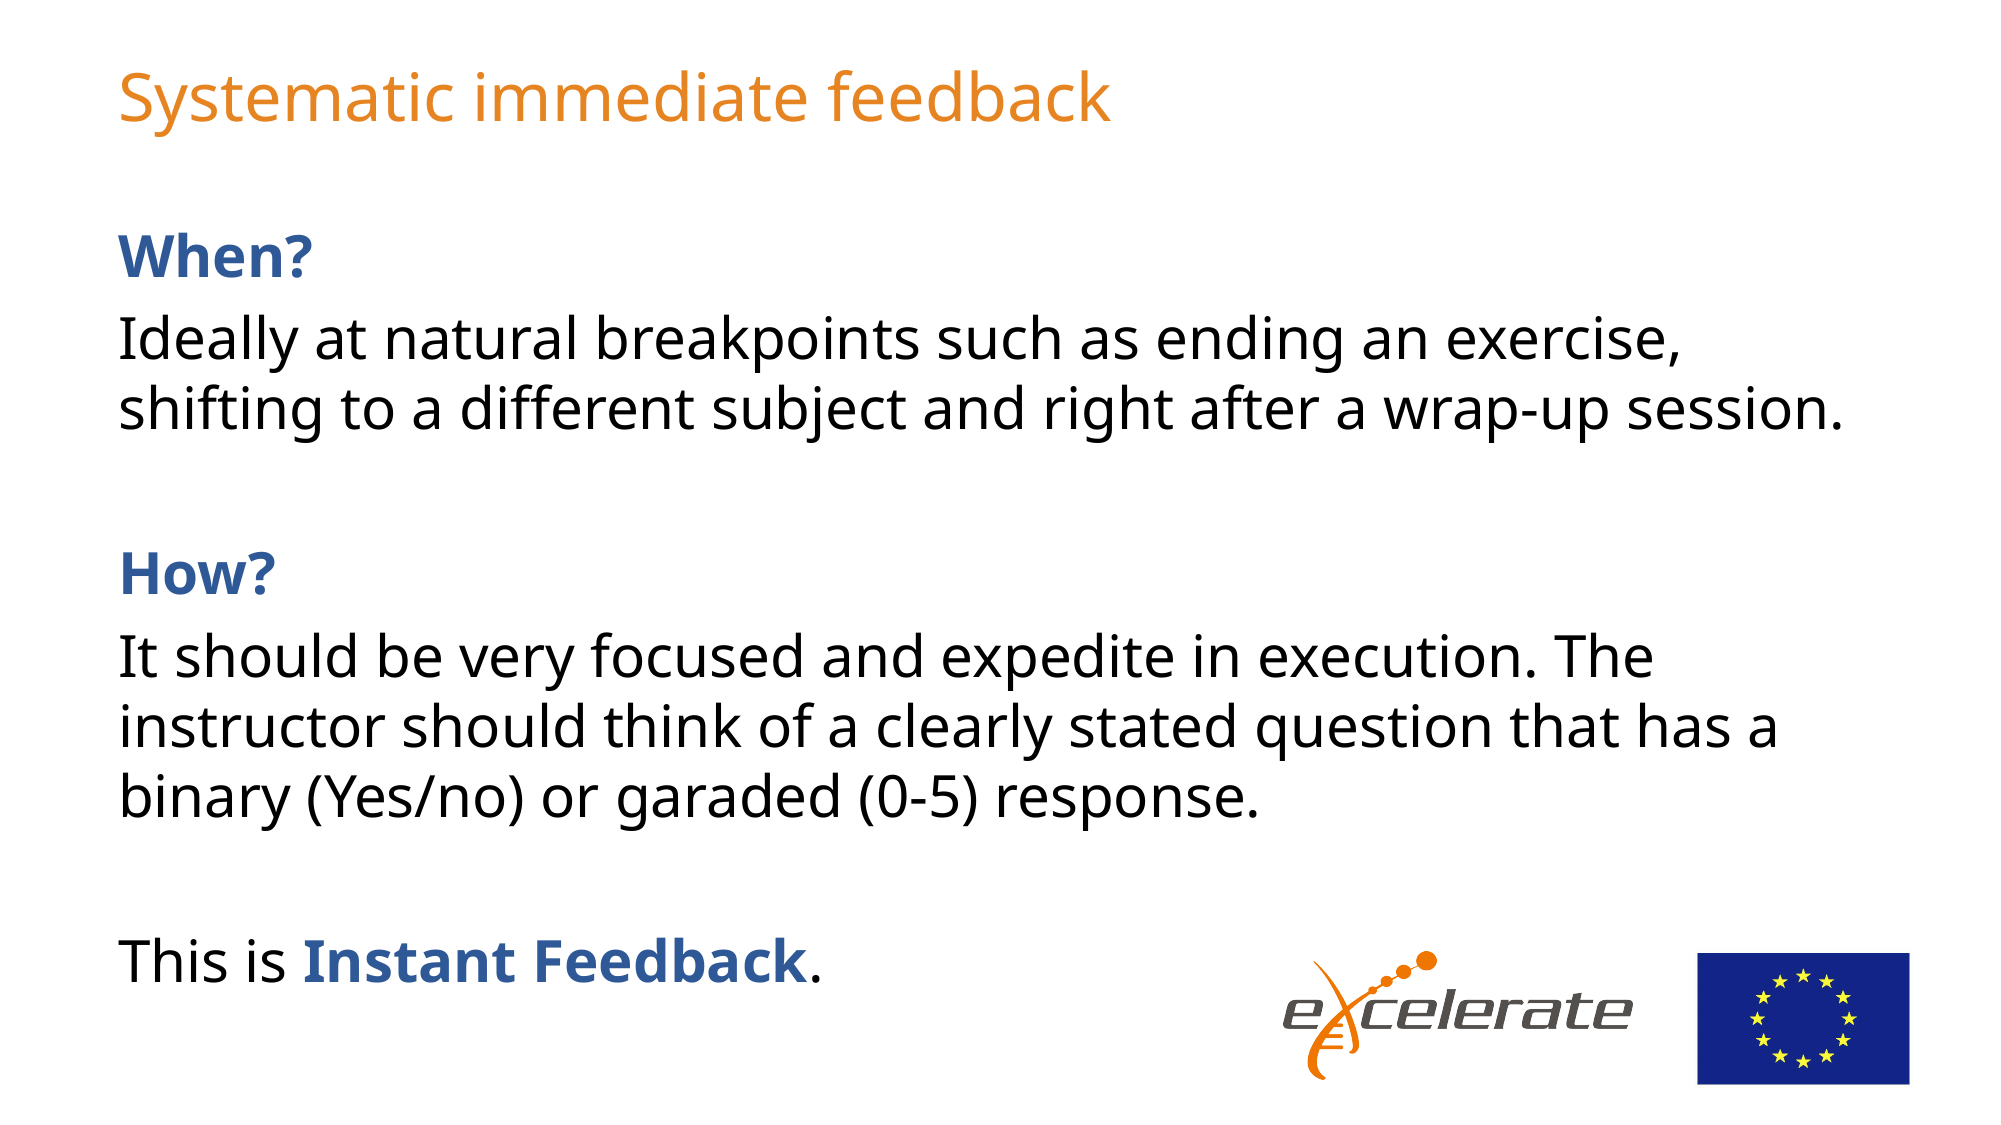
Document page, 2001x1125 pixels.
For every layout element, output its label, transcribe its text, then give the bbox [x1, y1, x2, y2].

picture [1693, 949, 1913, 1088]
picture [1283, 1065, 1633, 1080]
list When? Ideally at natural breakpoints such as ending an exercise, shifting to a different subject and right after a wrap-up session. How? It should be very focused and expedite in execution. The instructor should think of a clearly stated question that has a binary (Yes/no) or garaded (0-5) response. This is Instant Feedback. [118, 218, 1902, 1065]
title Systematic immediate feedback [118, 54, 1902, 138]
